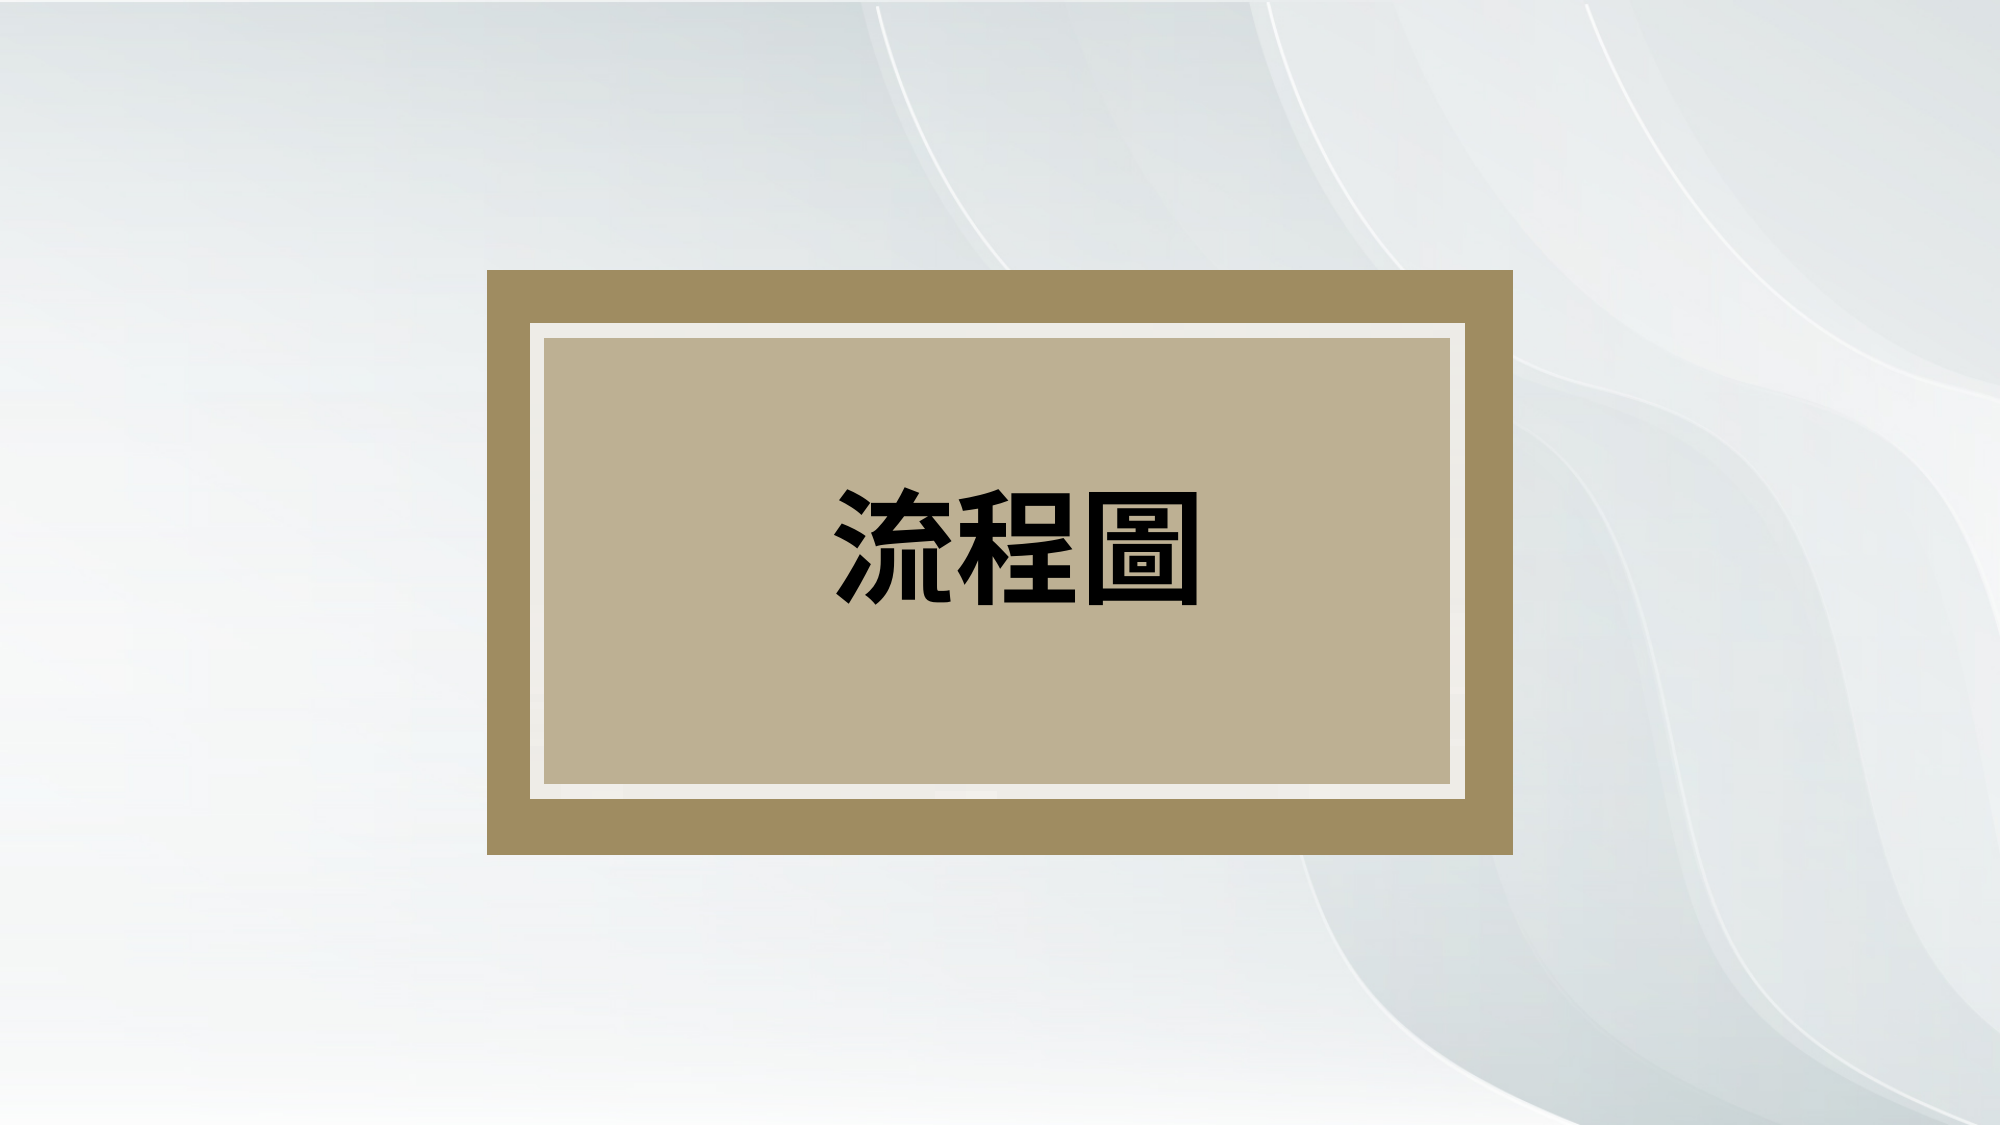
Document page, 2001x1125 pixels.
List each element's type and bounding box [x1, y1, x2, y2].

picture [487, 270, 1513, 855]
text_box [0, 0, 2000, 1125]
